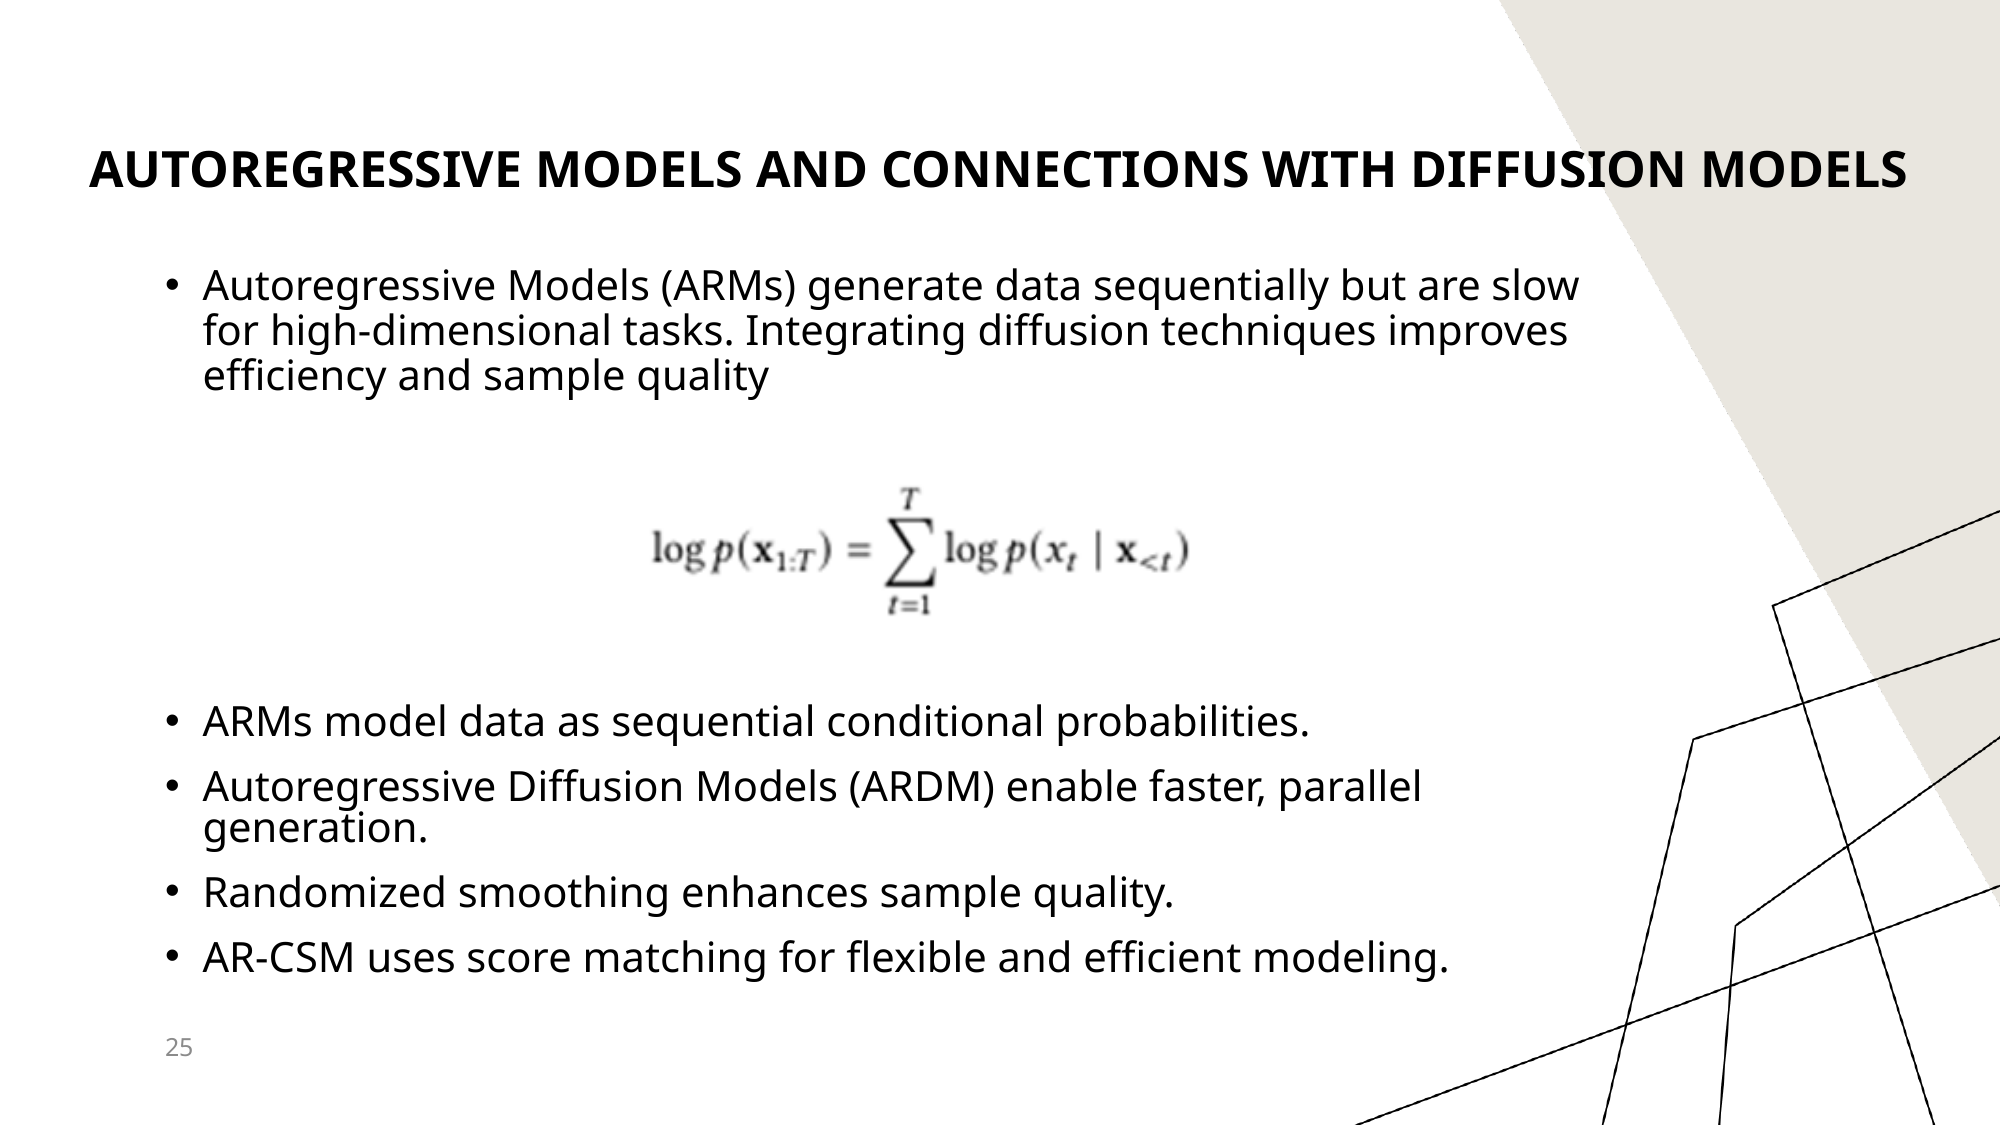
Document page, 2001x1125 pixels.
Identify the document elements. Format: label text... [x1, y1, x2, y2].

title Autoregressive Models and Connections with Diffusion Models [74, 114, 1926, 283]
picture [600, 470, 1287, 636]
slide_number 25 [150, 1024, 254, 1074]
picture [1281, 0, 2000, 1125]
list Autoregressive Models (ARMs) generate data sequentially but are slow for high-dimensional tasks. Integrating diffusion techniques improves efficiency and sample quality ARMs model data as sequential conditional probabilities. Autoregressive Diffusion Models (ARDM) enable faster, parallel generation. Randomized smoothing enhances sample quality. AR-CSM uses score matching for flexible and efficient modeling. [150, 257, 1631, 1022]
